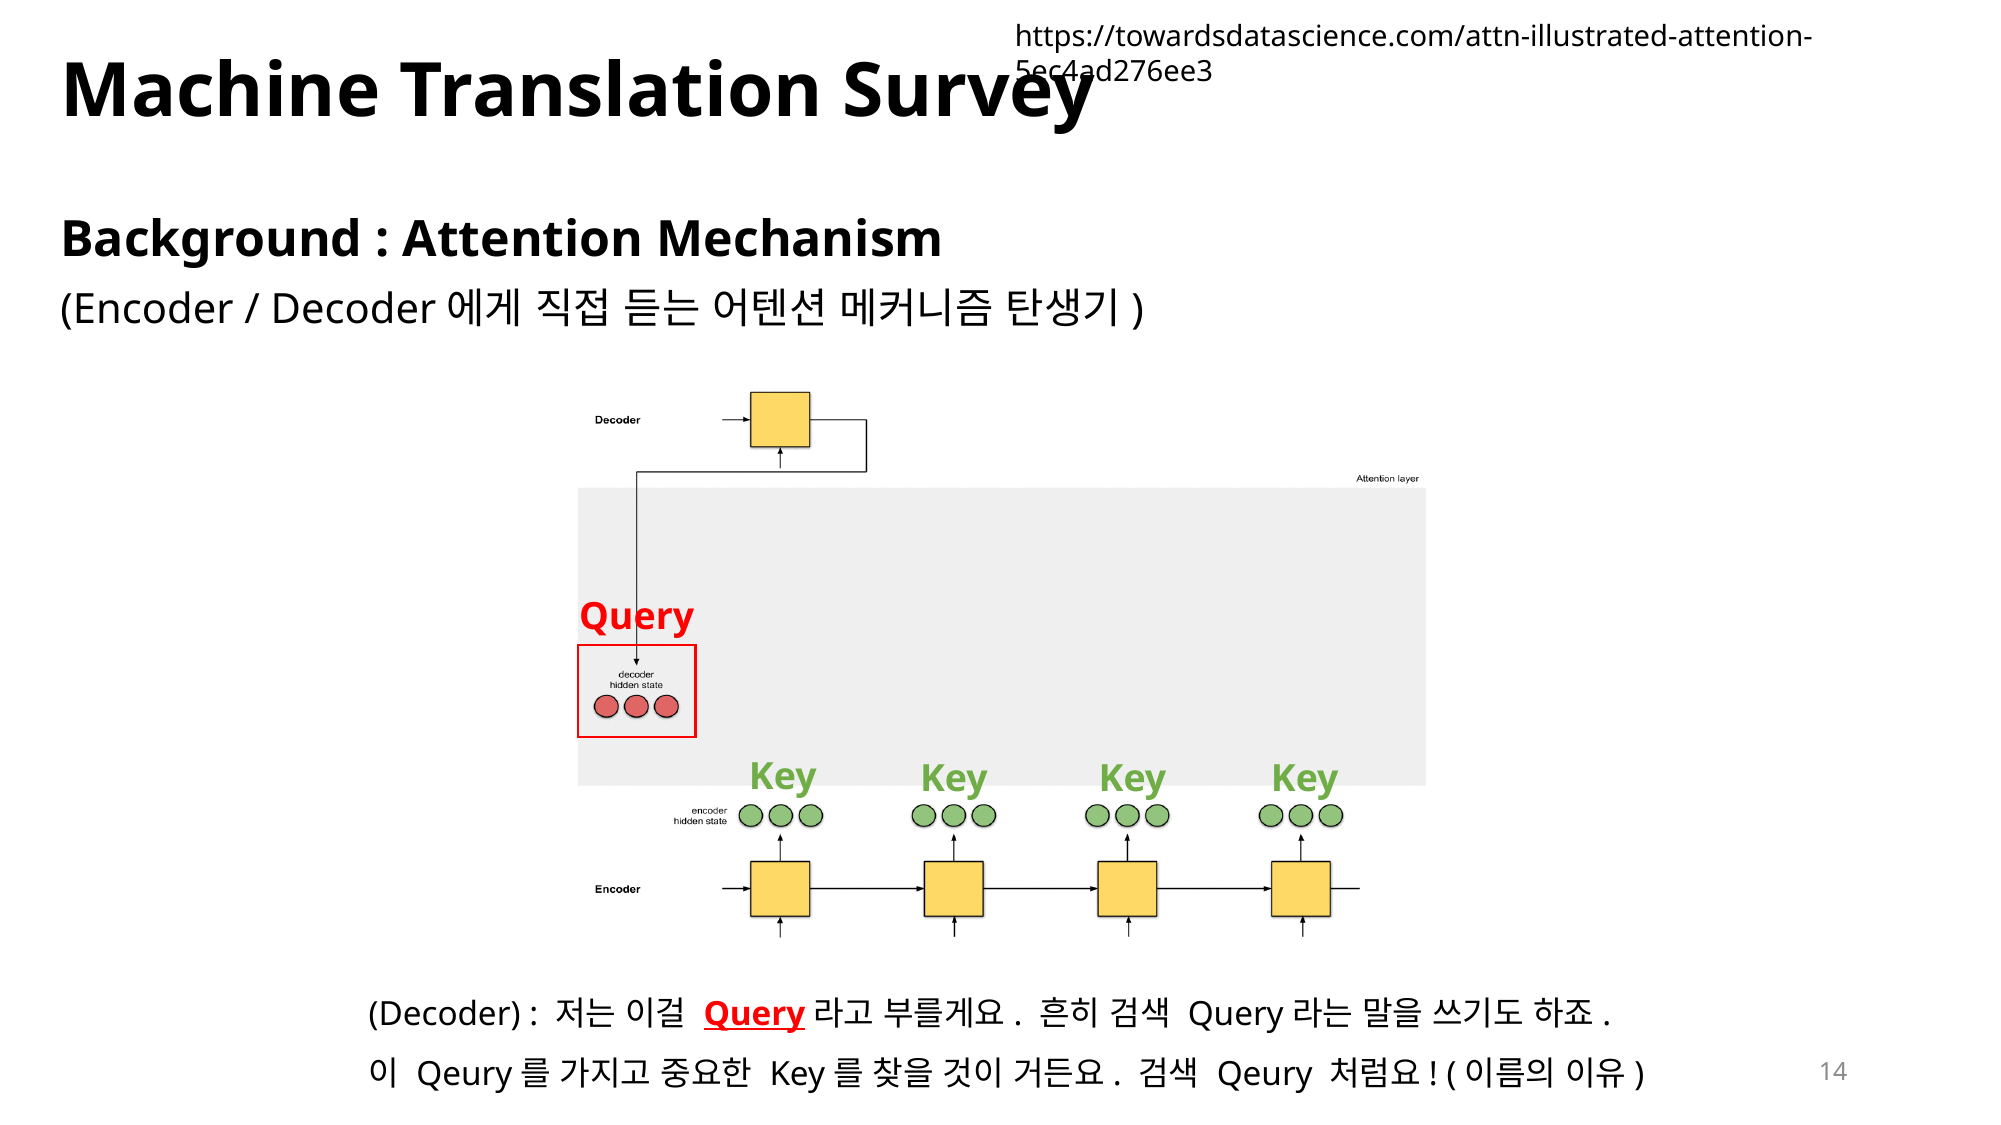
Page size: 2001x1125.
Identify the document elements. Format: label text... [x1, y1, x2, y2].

text_box https://towardsdatascience.com/attn-illustrated-attention-5ec4ad276ee3 [999, 10, 2000, 96]
subtitle Background : Attention Mechanism (Encoder / Decoder에게 직접 듣는 어텐션 메커니즘 탄생기) [45, 205, 1656, 353]
text_box (Decoder) : 저는 이걸 Query라고 부를게요. 흔히 검색 Query라는 말을 쓰기도 하죠. 이 Qeury를 가지고 중요한 Key를 찾을 것이 거든요. 검색 Qeury 처럼요! (이름의 이유) [353, 964, 1690, 1100]
text_box Machine Translation Survey [45, 0, 1271, 141]
slide_number 14 [1412, 1042, 1863, 1103]
picture [553, 341, 1447, 965]
